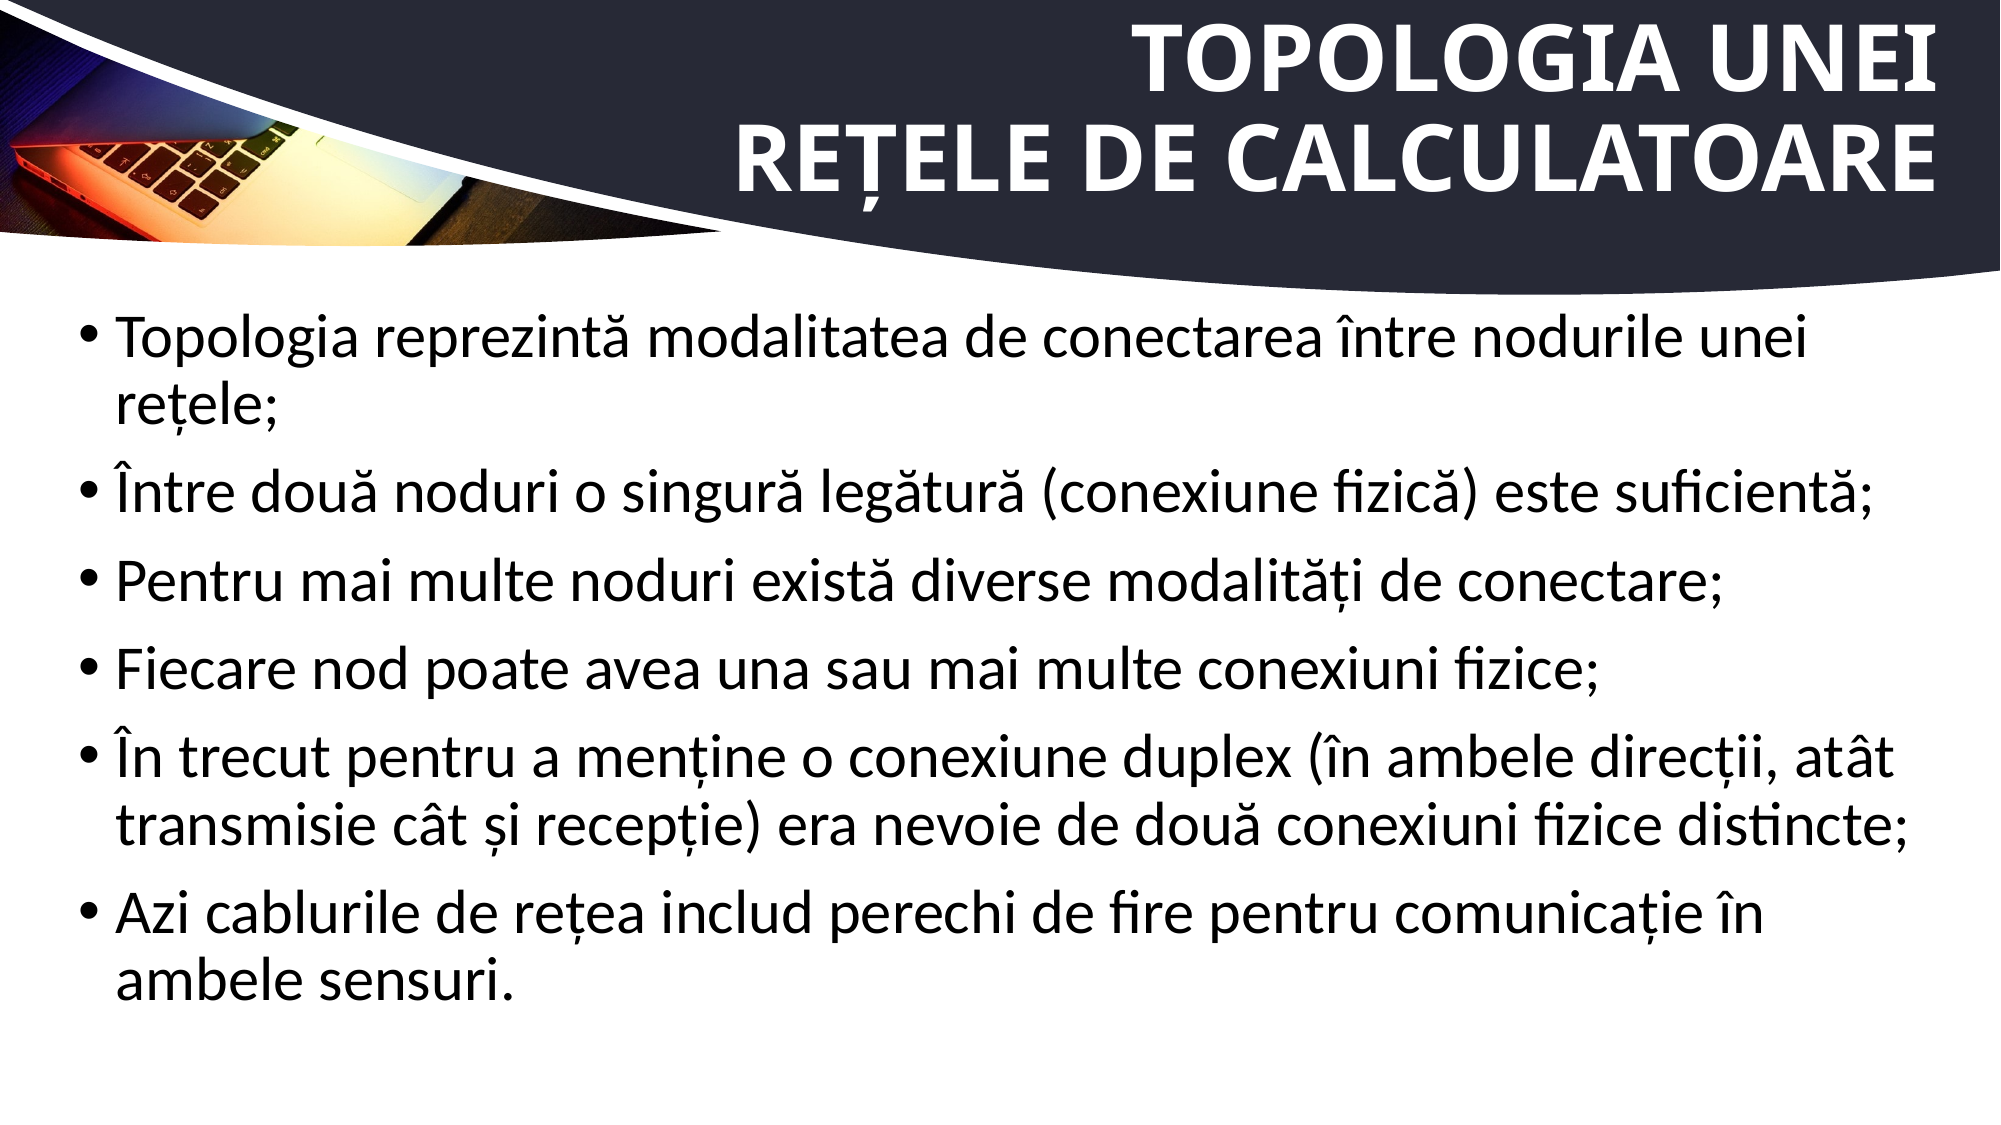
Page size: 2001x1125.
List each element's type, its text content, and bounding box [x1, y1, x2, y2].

title Topologia unei rețele de calculatoare [137, 2, 2000, 220]
list Topologia reprezintă modalitatea de conectarea între nodurile unei rețele; Între două noduri o singură legătură (conexiune fizică) este suficientă; Pentru mai multe noduri există diverse modalități de conectare; Fiecare nod poate avea una sau mai multe conexiuni fizice; În trecut pentru a menține o conexiune duplex (în ambele direcții, atât transmisie cât și recepție) era nevoie de două conexiuni fizice distincte; Azi cablurile de rețea includ perechi de fire pentru comunicație în ambele sensuri. [63, 295, 1964, 1123]
picture [0, 9, 722, 247]
